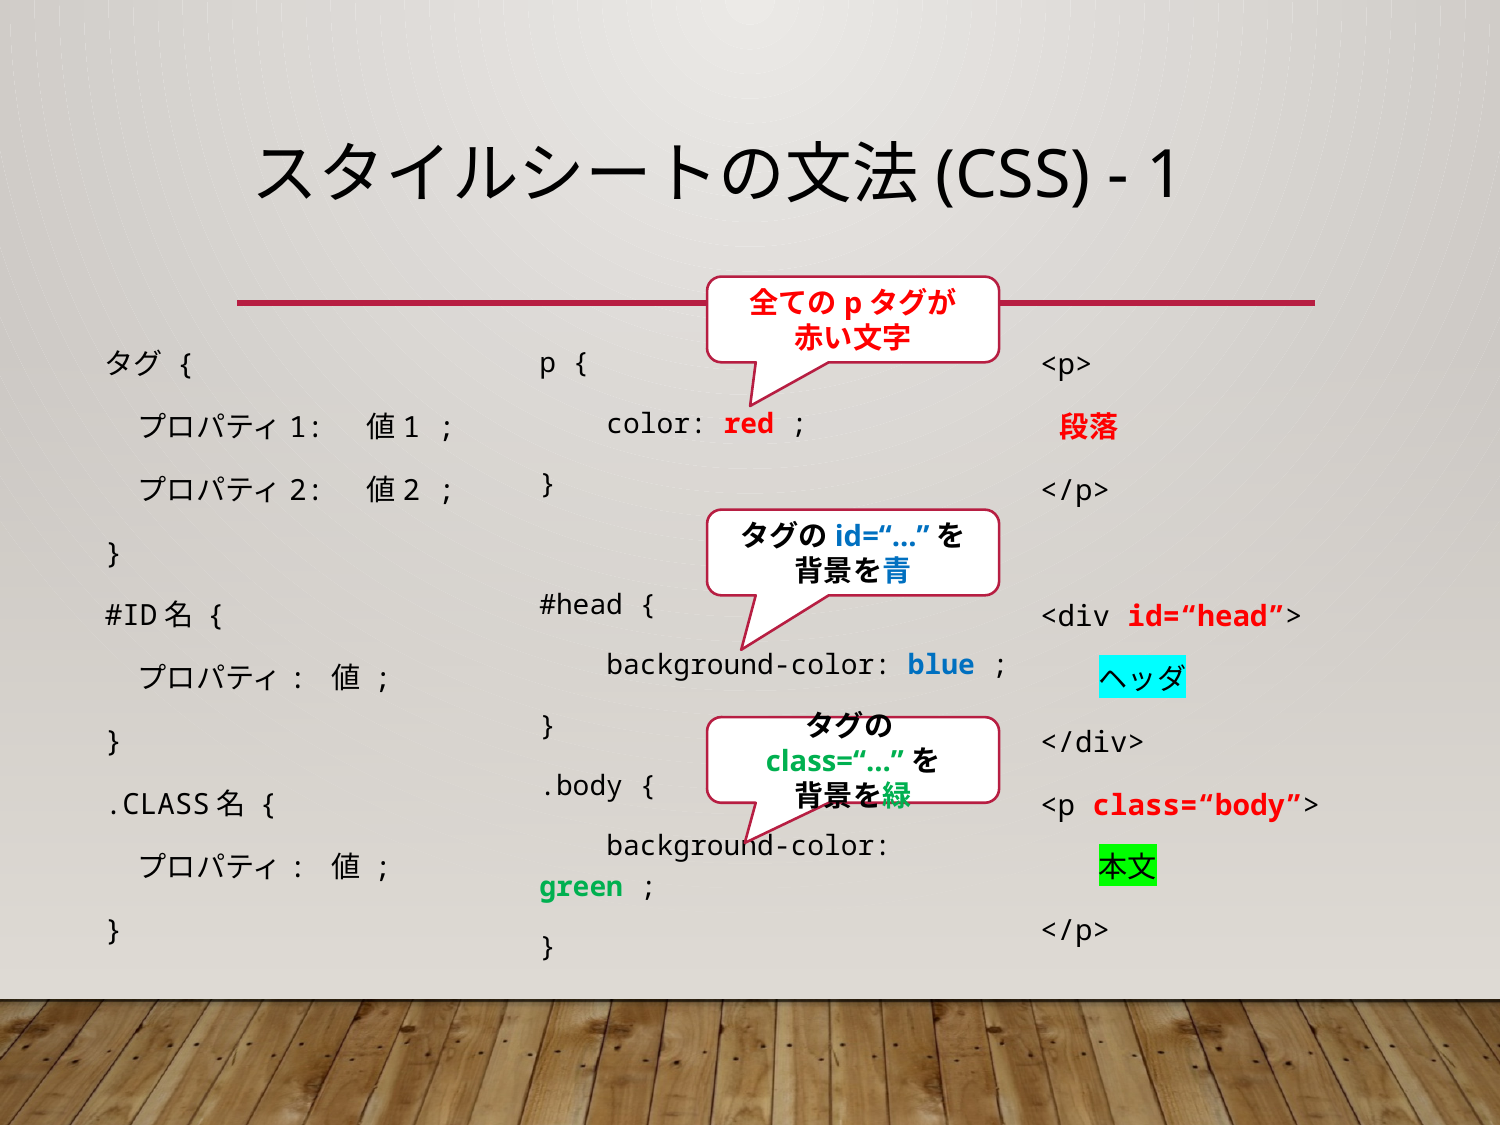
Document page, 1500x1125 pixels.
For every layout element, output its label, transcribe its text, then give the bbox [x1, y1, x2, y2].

text_box <p> 段落 </p> <div id=“head”> ヘッダ </div> <p class=“body”> 本文 </p> [1025, 330, 1410, 993]
picture [0, 999, 1500, 1125]
text_box 全てのpタグが 赤い文字 [705, 275, 1001, 408]
text_box p { color: red ; } #head { background-color: blue ; } .body { background-color: green ; } [524, 330, 1025, 993]
list タグ { プロパティ1: 値1 ; プロパティ2: 値2 ; } #ID名 { プロパティ: 値 ; } .CLASS名 { プロパティ: 値 ; } [89, 330, 525, 1075]
text_box タグのid=“...”を 背景を青 [705, 508, 1001, 651]
text_box タグのclass=“...”を 背景を緑 [705, 715, 1001, 845]
title スタイルシートの文法(CSS) - 1 [236, 131, 1315, 305]
